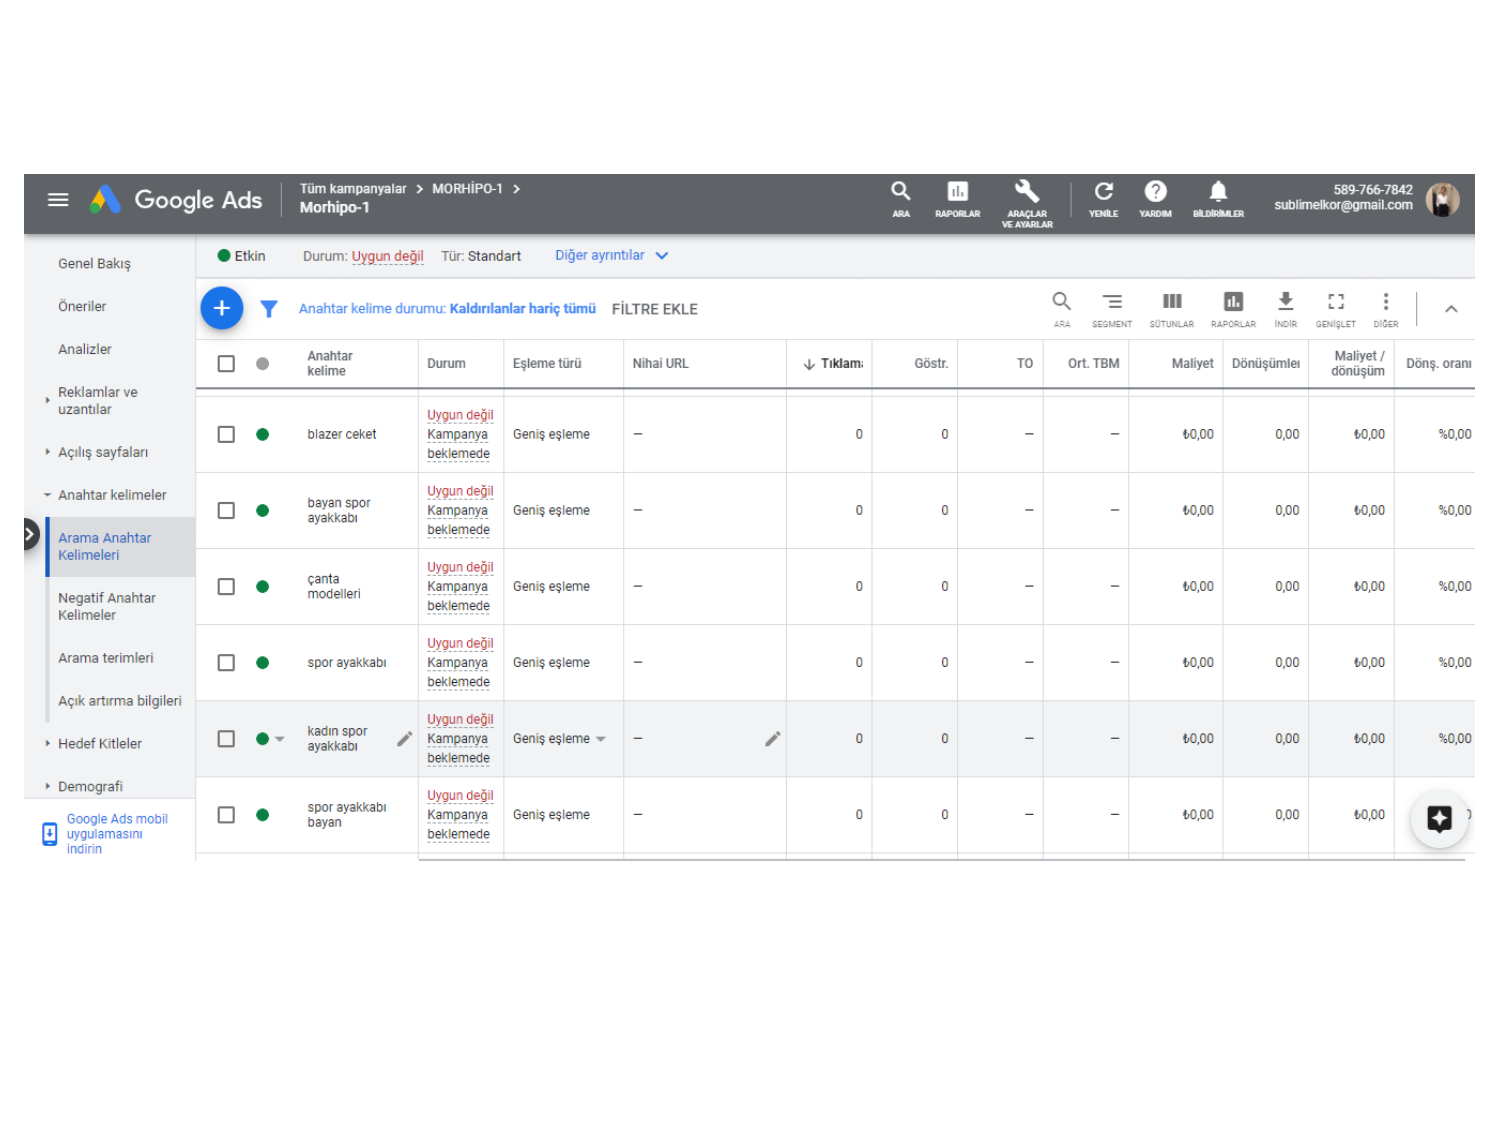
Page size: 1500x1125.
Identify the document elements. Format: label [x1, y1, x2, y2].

picture [24, 174, 1476, 861]
